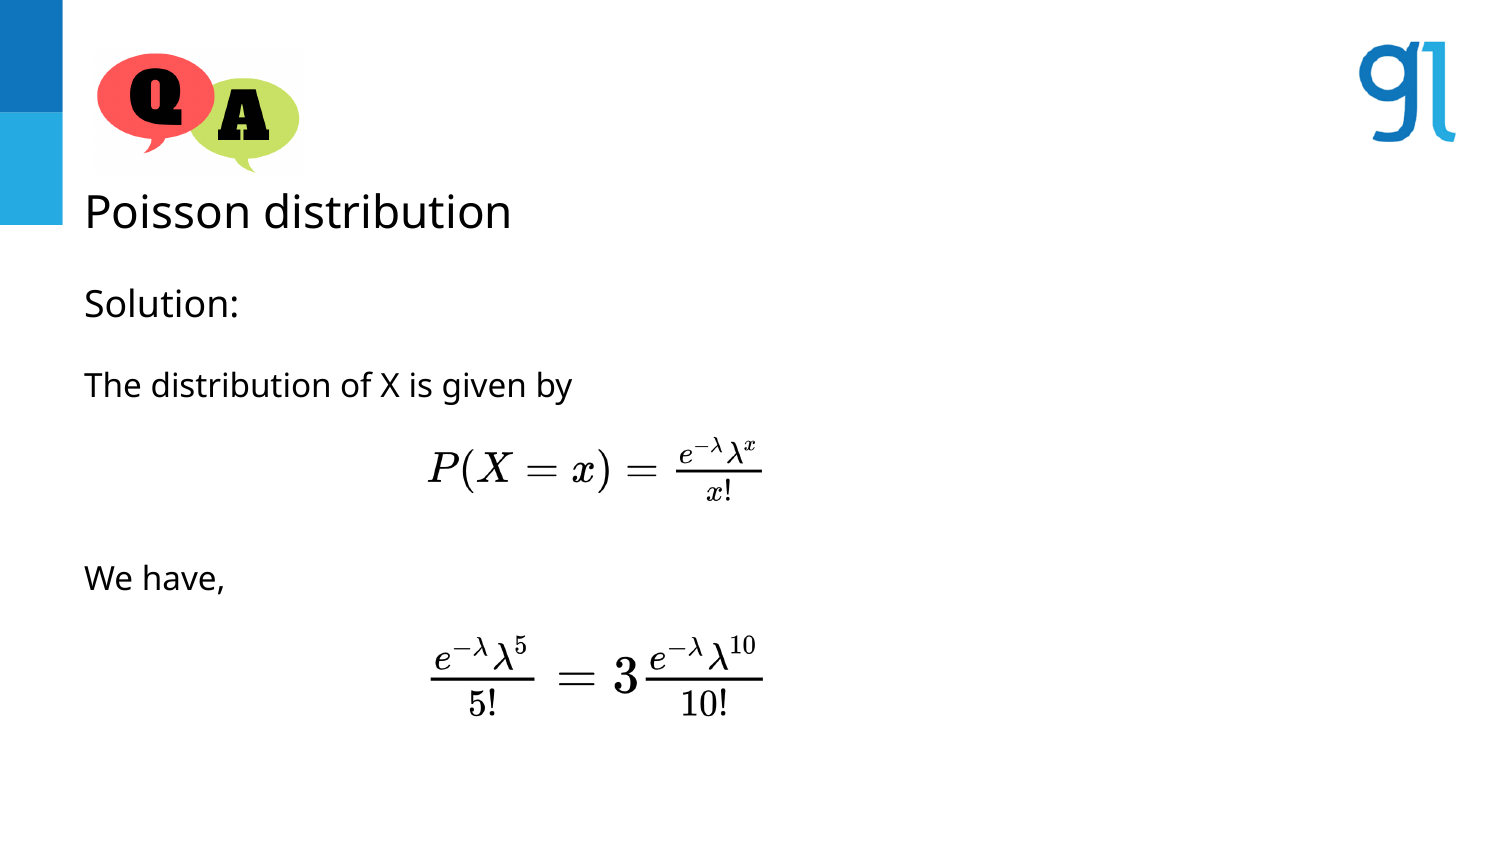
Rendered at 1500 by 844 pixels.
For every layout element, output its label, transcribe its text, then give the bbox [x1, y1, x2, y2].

picture [425, 432, 766, 506]
picture [1331, 17, 1482, 167]
subtitle Poisson distribution [69, 159, 946, 225]
list Solution: The distribution of X is given by [69, 257, 1448, 433]
picture [424, 631, 768, 722]
picture [91, 48, 307, 159]
list We have, [69, 535, 1448, 601]
